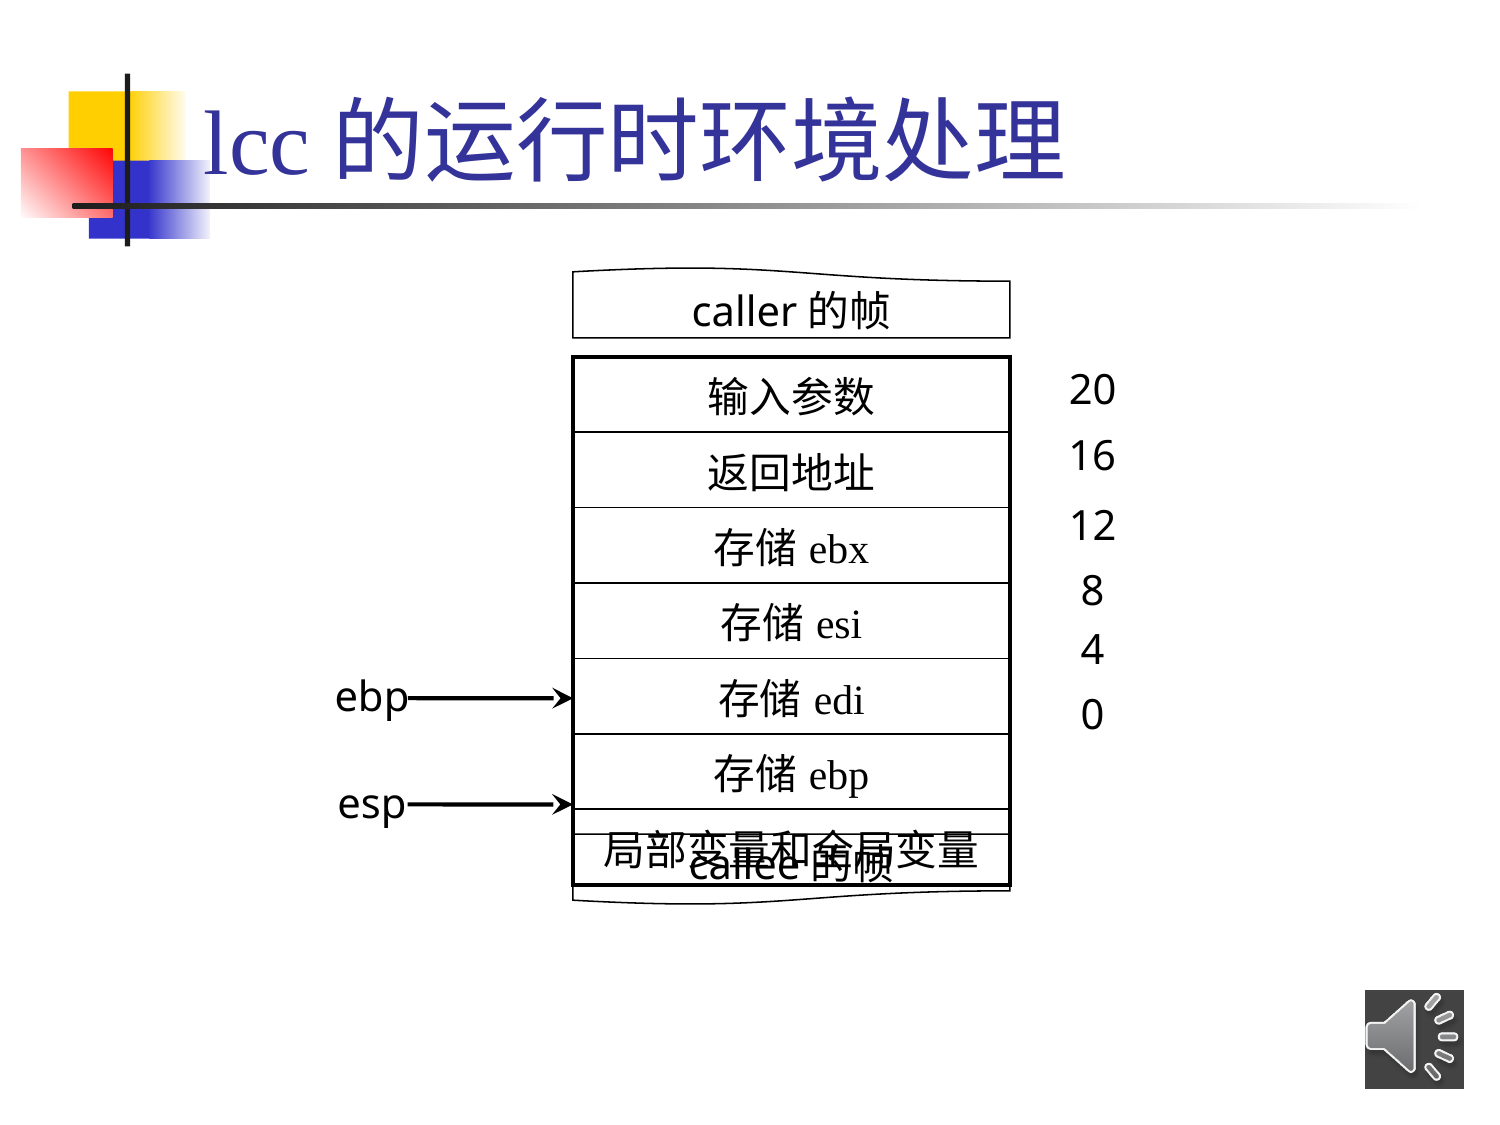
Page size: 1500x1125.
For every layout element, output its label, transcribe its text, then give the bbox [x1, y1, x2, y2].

text_box [552, 794, 573, 815]
text_box esp [312, 769, 431, 834]
text_box callee的帧 [572, 887, 1010, 904]
table_cell 存储ebx [575, 508, 1008, 582]
table_cell 局部变量和全局变量 [575, 810, 1008, 883]
picture [1364, 989, 1465, 1090]
text_box 16 [1033, 421, 1152, 486]
text_box [552, 687, 574, 709]
table_cell 返回地址 [575, 433, 1008, 507]
table_cell 存储ebp [575, 735, 1008, 808]
table_header 输入参数 [575, 359, 1008, 431]
title lcc的运行时环境处理 [188, 12, 1468, 200]
text_box ebp [312, 662, 432, 728]
text_box caller的帧 [572, 268, 1010, 338]
text_box 4 [1033, 622, 1152, 681]
table_cell 存储edi [575, 659, 1008, 733]
text_box 12 [1033, 491, 1152, 557]
table_cell 存储esi [575, 584, 1008, 658]
text_box 8 [1033, 557, 1152, 622]
text_box 0 [1033, 681, 1152, 746]
text_box 20 [1033, 355, 1152, 421]
